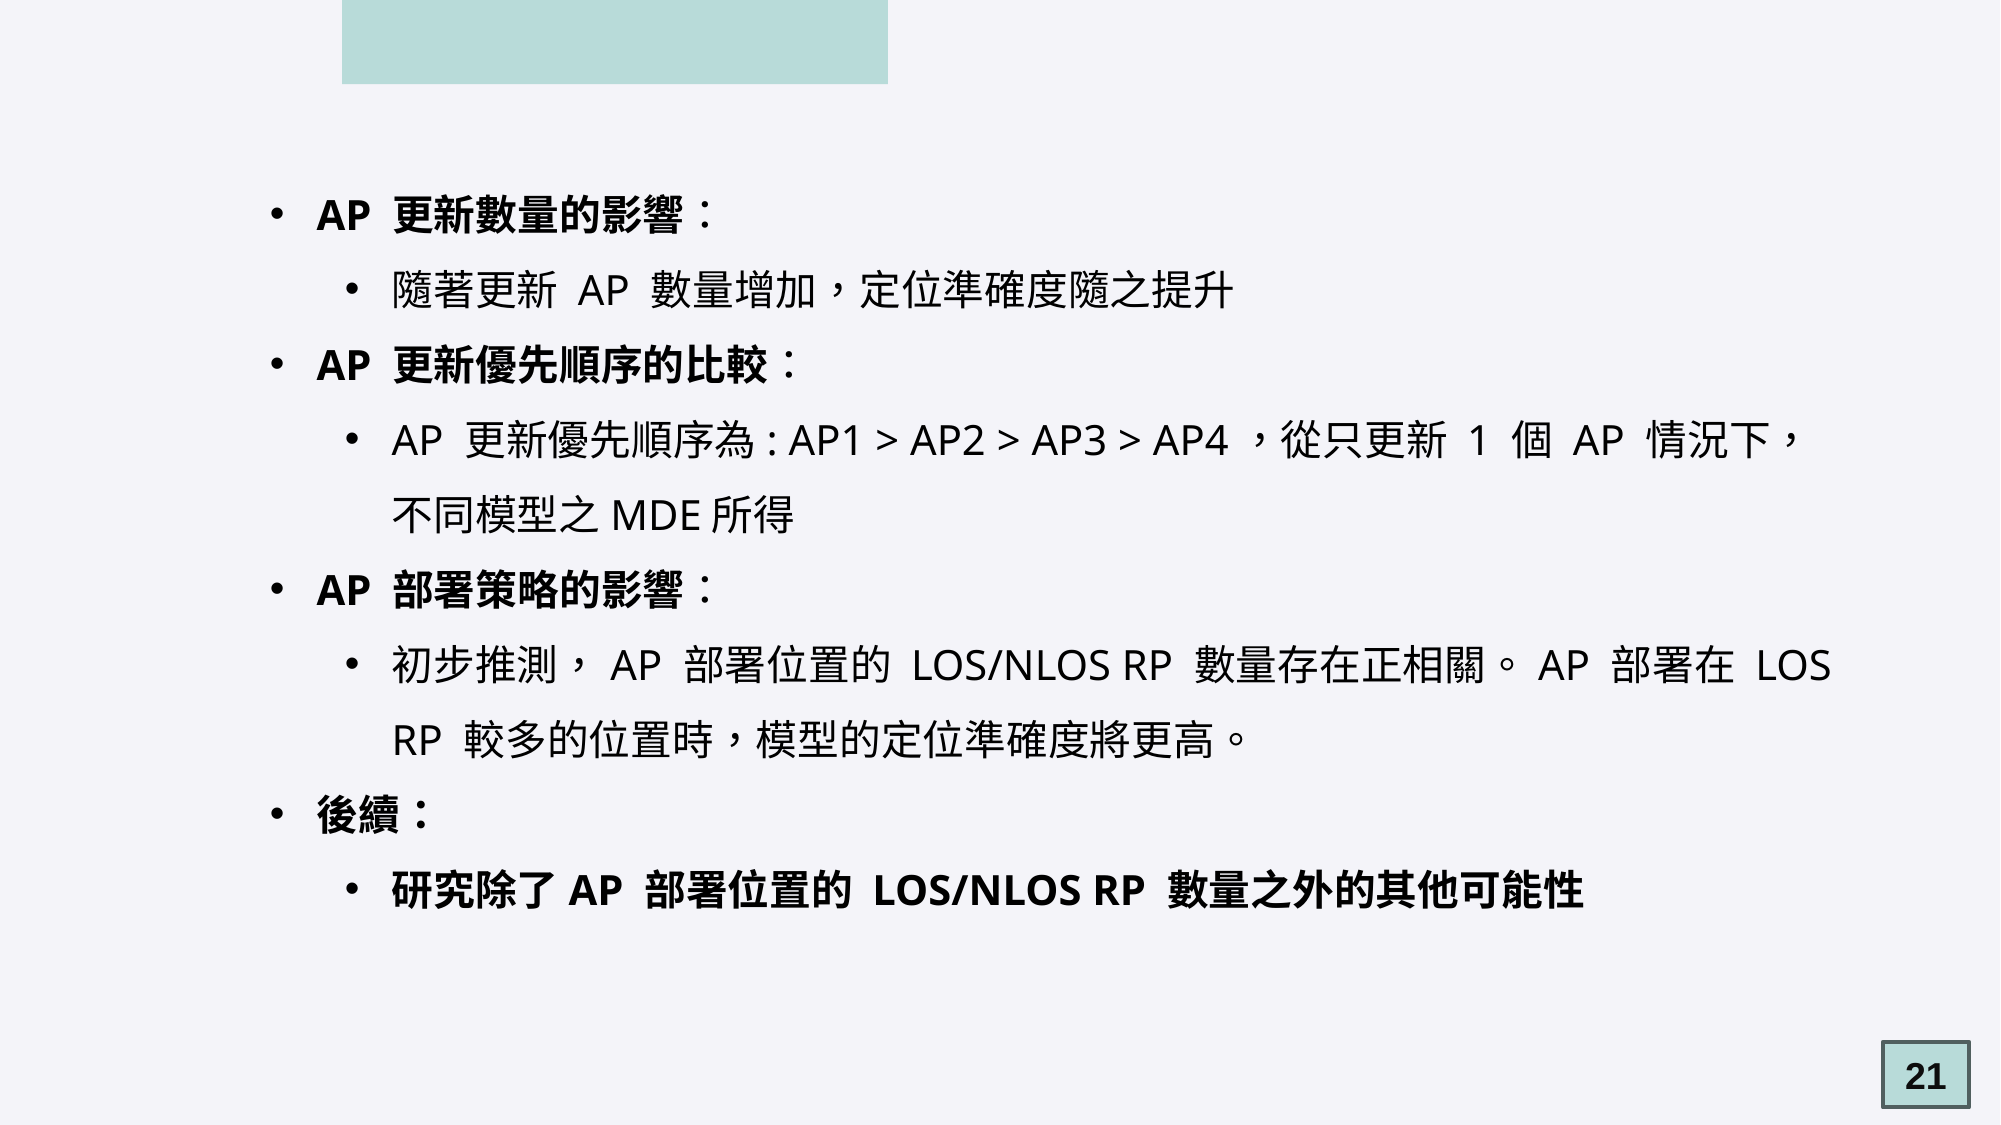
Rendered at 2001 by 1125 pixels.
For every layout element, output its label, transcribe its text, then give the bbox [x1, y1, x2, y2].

text_box 21 [1881, 1040, 1971, 1109]
text_box AP 更新數量的影響： 隨著更新 AP 數量增加，定位準確度隨之提升 AP 更新優先順序的比較： AP 更新優先順序為: AP1 > AP2 > AP3 > AP4，從只更新 1 個 AP 情況下，不同模型之MDE所得 AP 部署策略的影響： 初步推測，AP 部署位置的 LOS/NLOS RP 數量存在正相關。AP 部署在 LOS RP 較多的位置時，模型的定位準確度將更高。 後續： 研究除了AP 部署位置的 LOS/NLOS RP 數量之外的其他可能性 [180, 156, 1857, 996]
text_box [342, 0, 888, 85]
